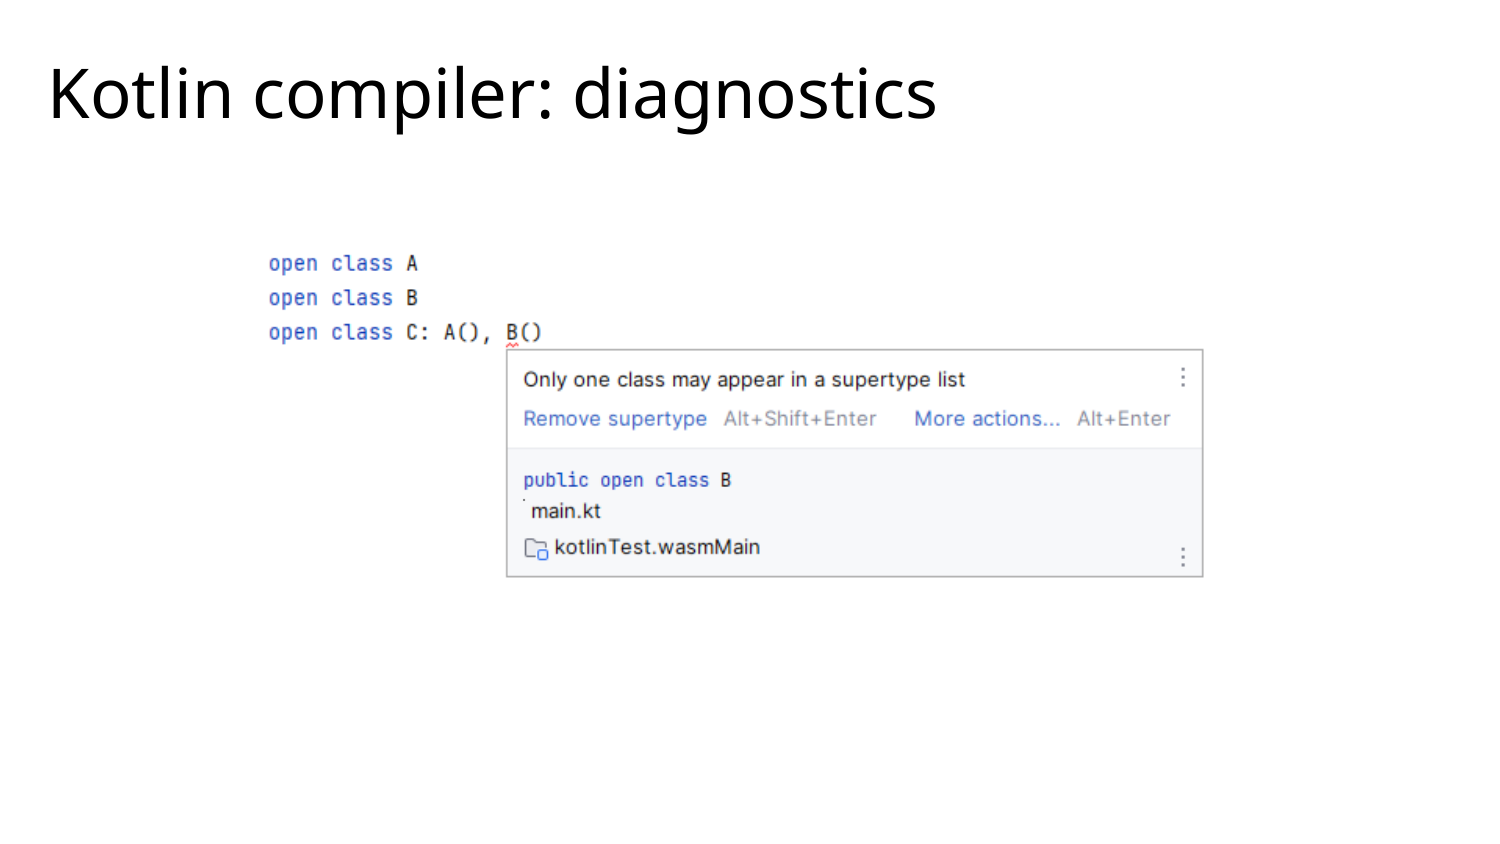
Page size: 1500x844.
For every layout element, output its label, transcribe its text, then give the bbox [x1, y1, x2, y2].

picture [217, 223, 1283, 620]
title Kotlin compiler: diagnostics [48, 48, 1443, 123]
